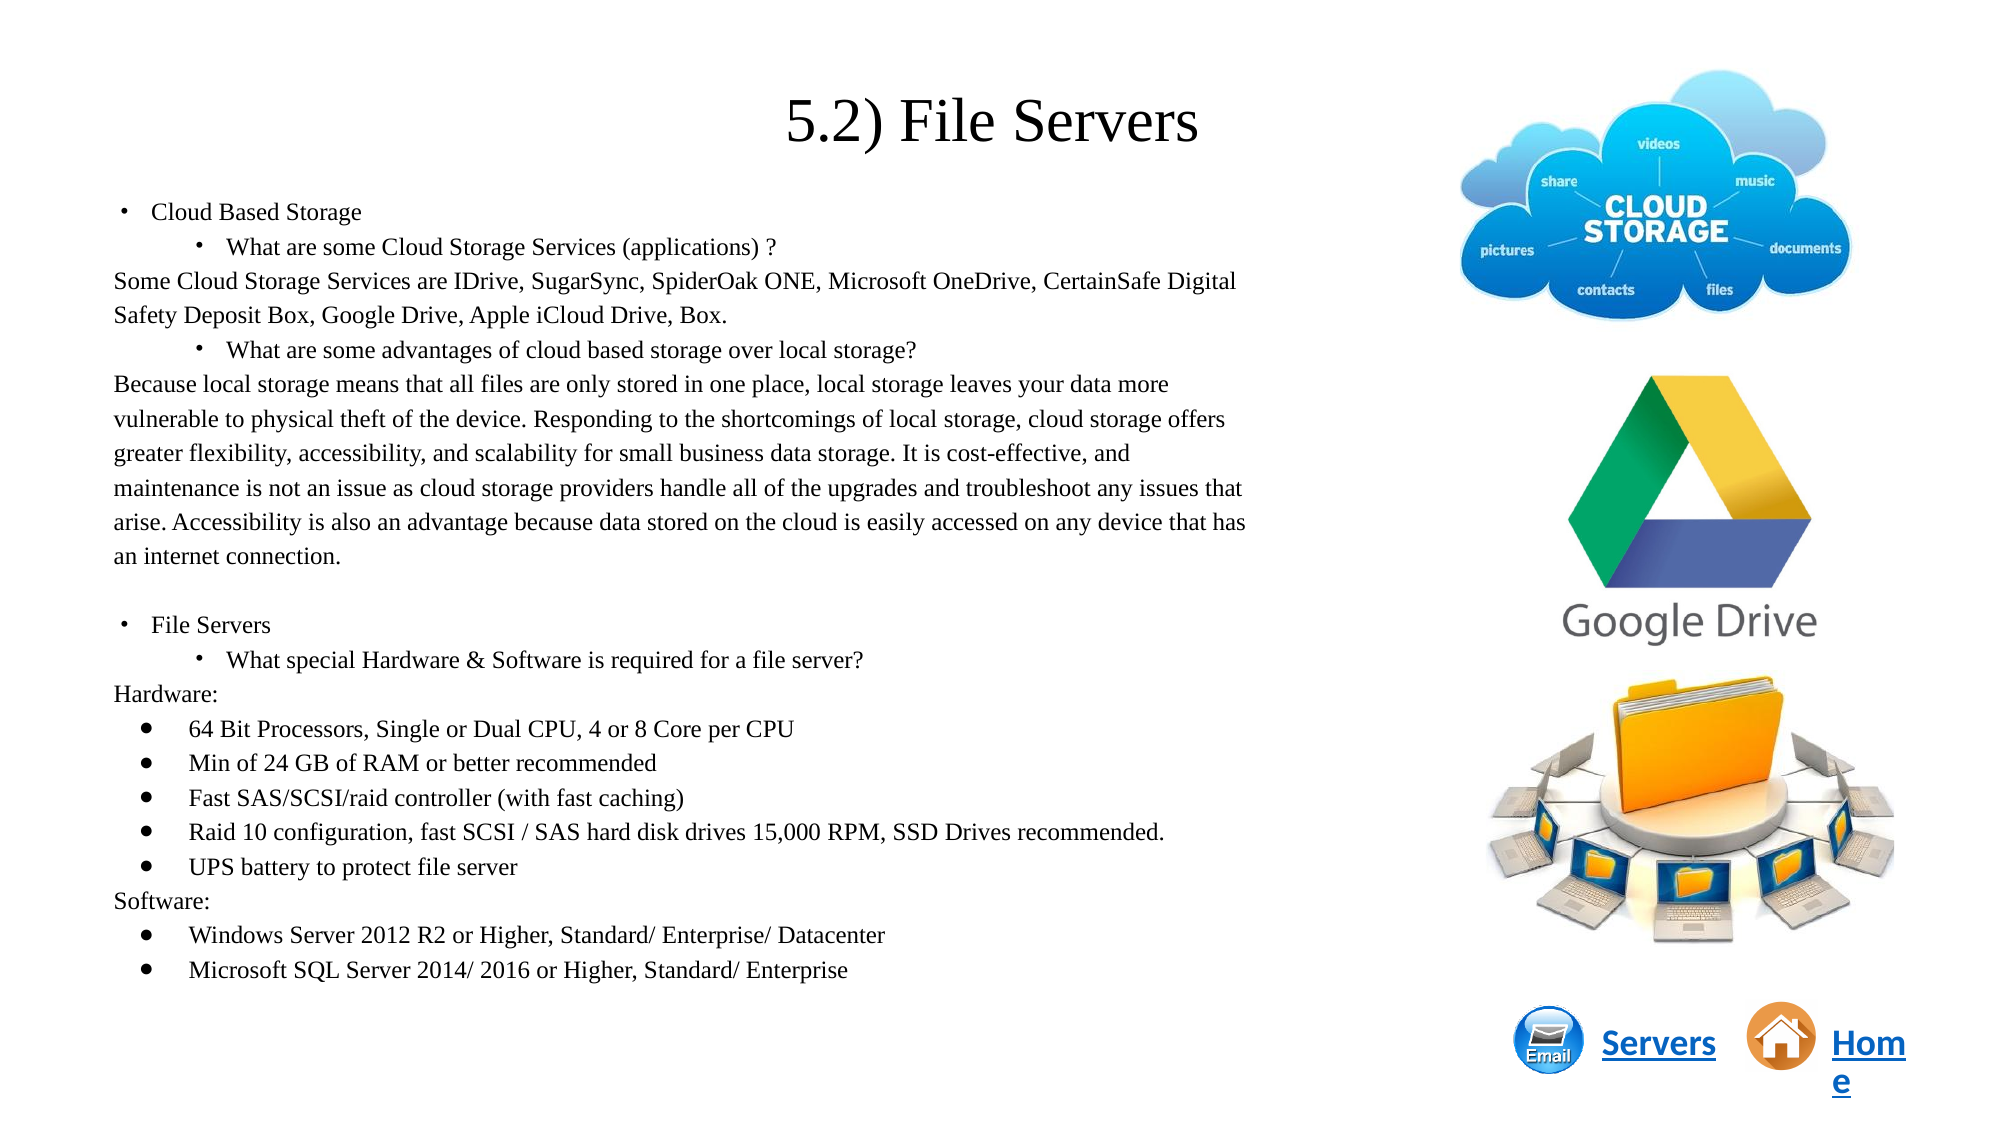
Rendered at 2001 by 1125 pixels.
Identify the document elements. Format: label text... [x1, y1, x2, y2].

picture [1459, 66, 1860, 332]
picture [1485, 670, 1895, 947]
picture [1553, 370, 1827, 647]
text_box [1745, 999, 1941, 1072]
list Cloud Based Storage What are some Cloud Storage Services (applications) ? Some Cloud Storage Services are IDrive, SugarSync, SpiderOak ONE, Microsoft OneDrive, CertainSafe Digital Safety Deposit Box, Google Drive, Apple iCloud Drive, Box. What are some advantages of cloud based storage over local storage? Because local storage means that all files are only stored in one place, local storage leaves your data more vulnerable to physical theft of the device. Responding to the shortcomings of local storage, cloud storage offers greater flexibility, accessibility, and scalability for small business data storage. It is cost-effective, and maintenance is not an issue as cloud storage providers handle all of the upgrades and troubleshoot any issues that arise. Accessibility is also an advantage because data stored on the cloud is easily accessed on any device that has an internet connection. File Servers What special Hardware & Software is required for a file server? Hardware: 64 Bit Processors, Single or Dual CPU, 4 or 8 Core per CPU Min of 24 GB of RAM or better recommended Fast SAS/SCSI/raid controller (with fast caching) Raid 10 configuration, fast SCSI / SAS hard disk drives 15,000 RPM, SSD Drives recommended. UPS battery to protect file server Software: Windows Server 2012 R2 or Higher, Standard/ Enterprise/ Datacenter Microsoft SQL Server 2014/ 2016 or Higher, Standard/ Enterprise [98, 183, 1272, 1020]
text_box Servers [1593, 1010, 1733, 1072]
picture [1506, 999, 1588, 1080]
title 5.2) File Servers [770, 58, 1230, 183]
